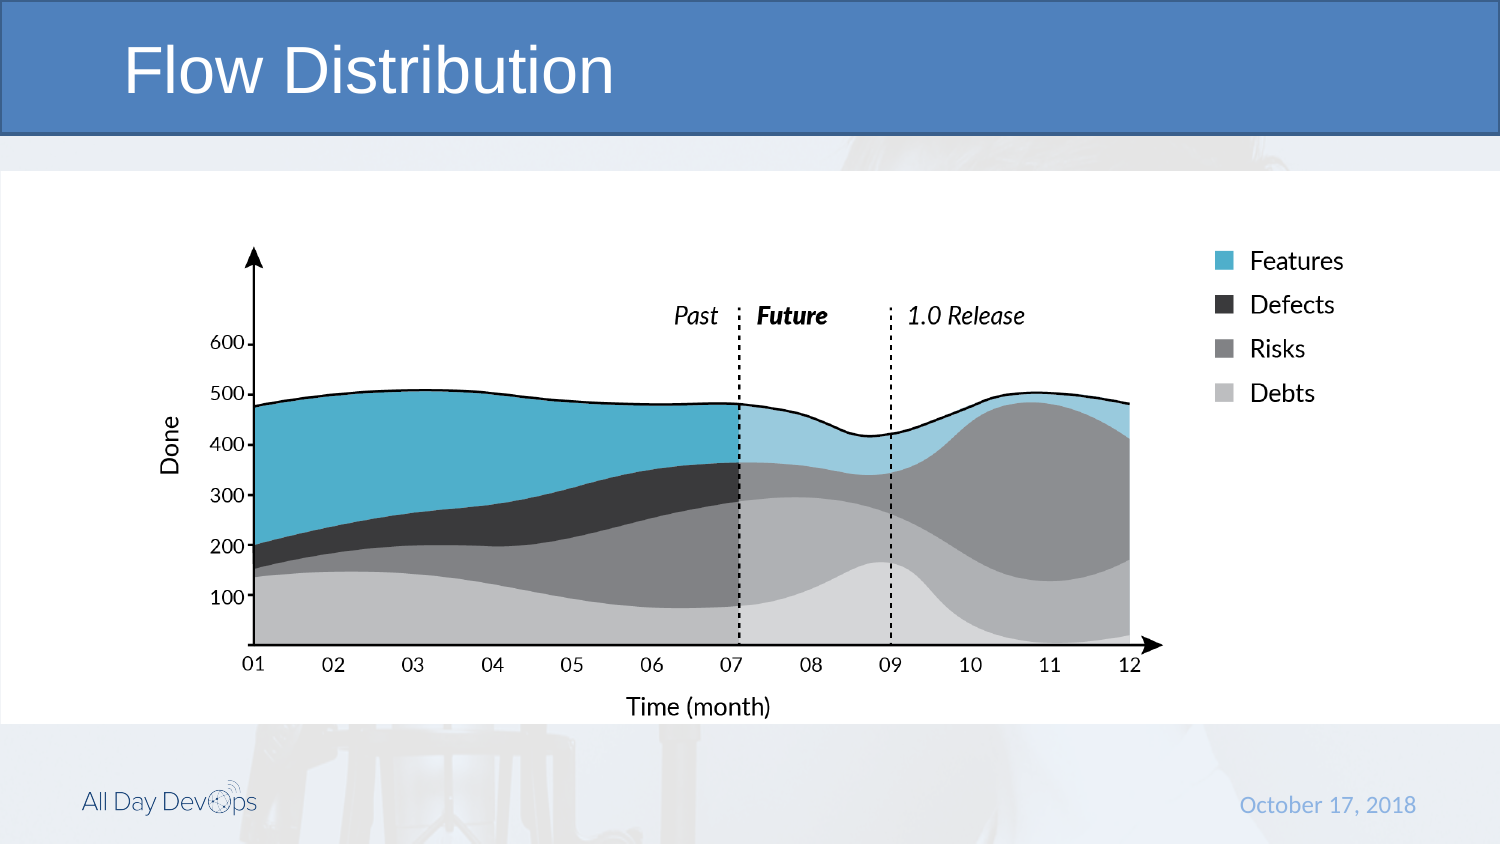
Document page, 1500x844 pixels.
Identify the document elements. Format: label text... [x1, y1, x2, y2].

picture [75, 776, 263, 822]
picture [0, 171, 1500, 724]
list Flow Distribution [75, 0, 1413, 135]
